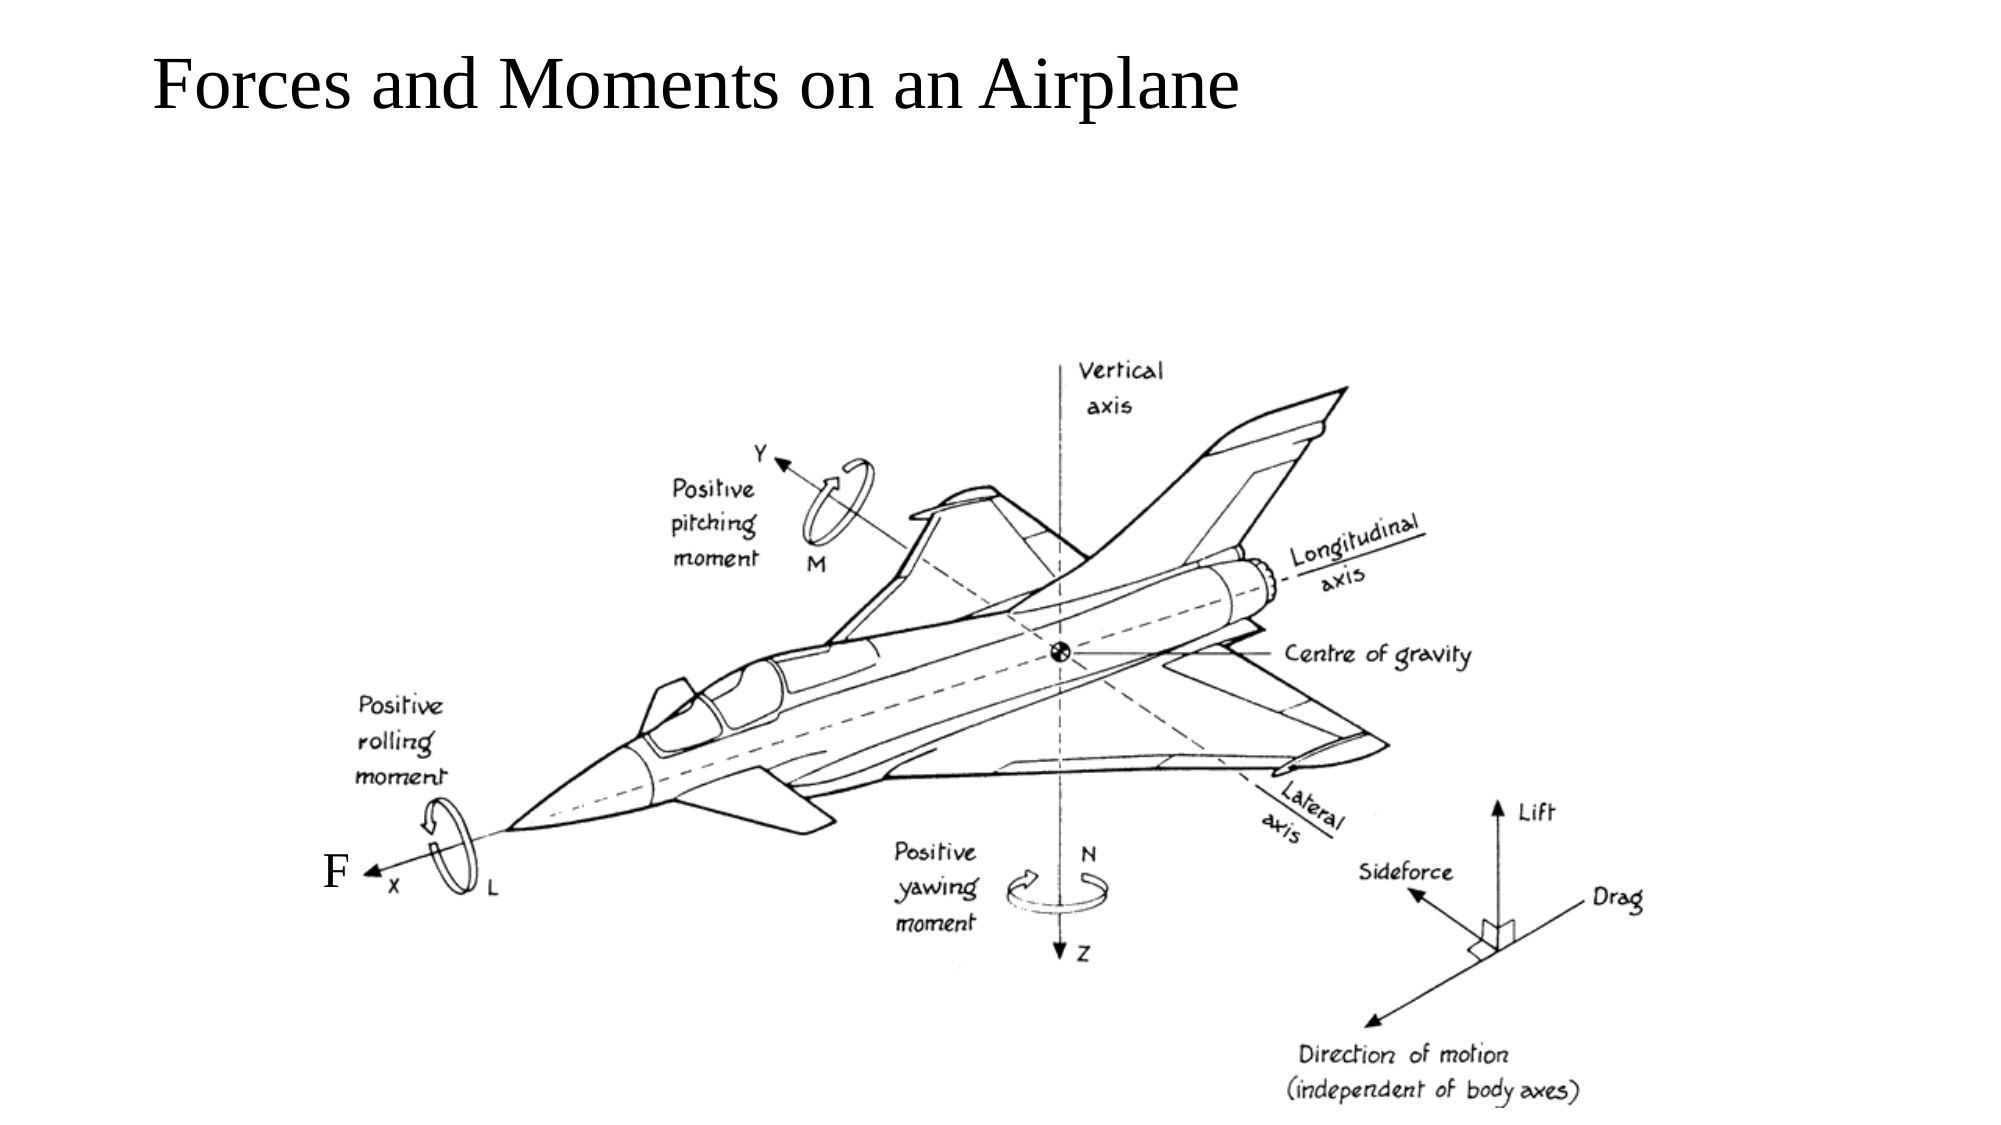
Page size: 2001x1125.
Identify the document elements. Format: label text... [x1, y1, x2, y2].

picture [347, 355, 1652, 1108]
text_box Four Forces acting on an Airplane [308, 829, 347, 905]
title Forces and Moments on an Airplane [137, 17, 1863, 150]
